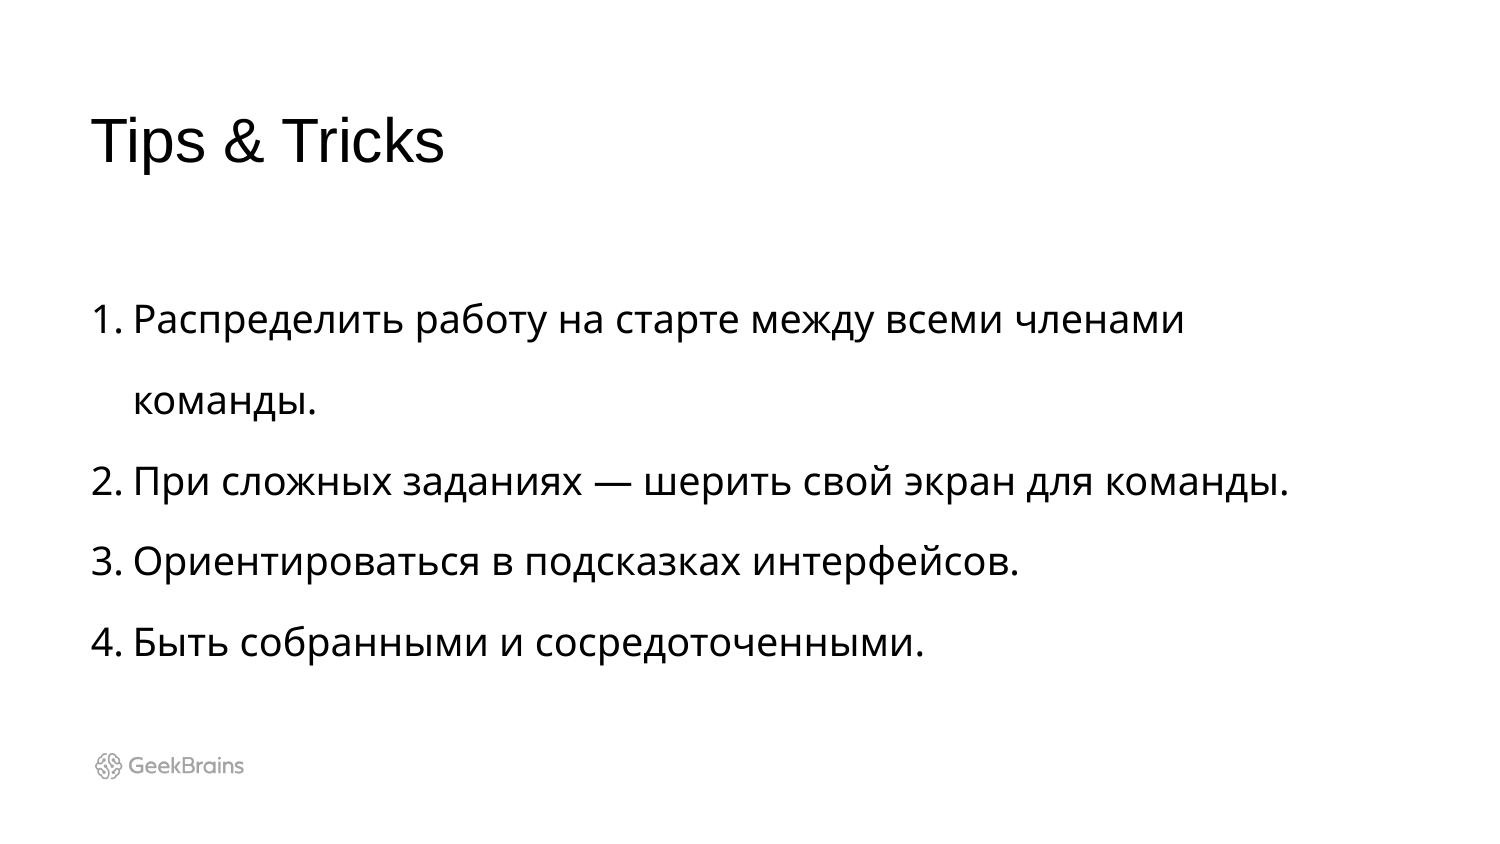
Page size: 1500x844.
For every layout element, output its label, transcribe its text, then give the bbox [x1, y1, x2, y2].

text_box [85, 144, 453, 205]
text_box Tips & Tricks [85, 64, 1496, 144]
text_box Распределить работу на старте между всеми членами команды. При сложных заданиях — шерить свой экран для команды. Ориентироваться в подсказках интерфейсов. Быть собранными и сосредоточенными. [85, 255, 1374, 540]
